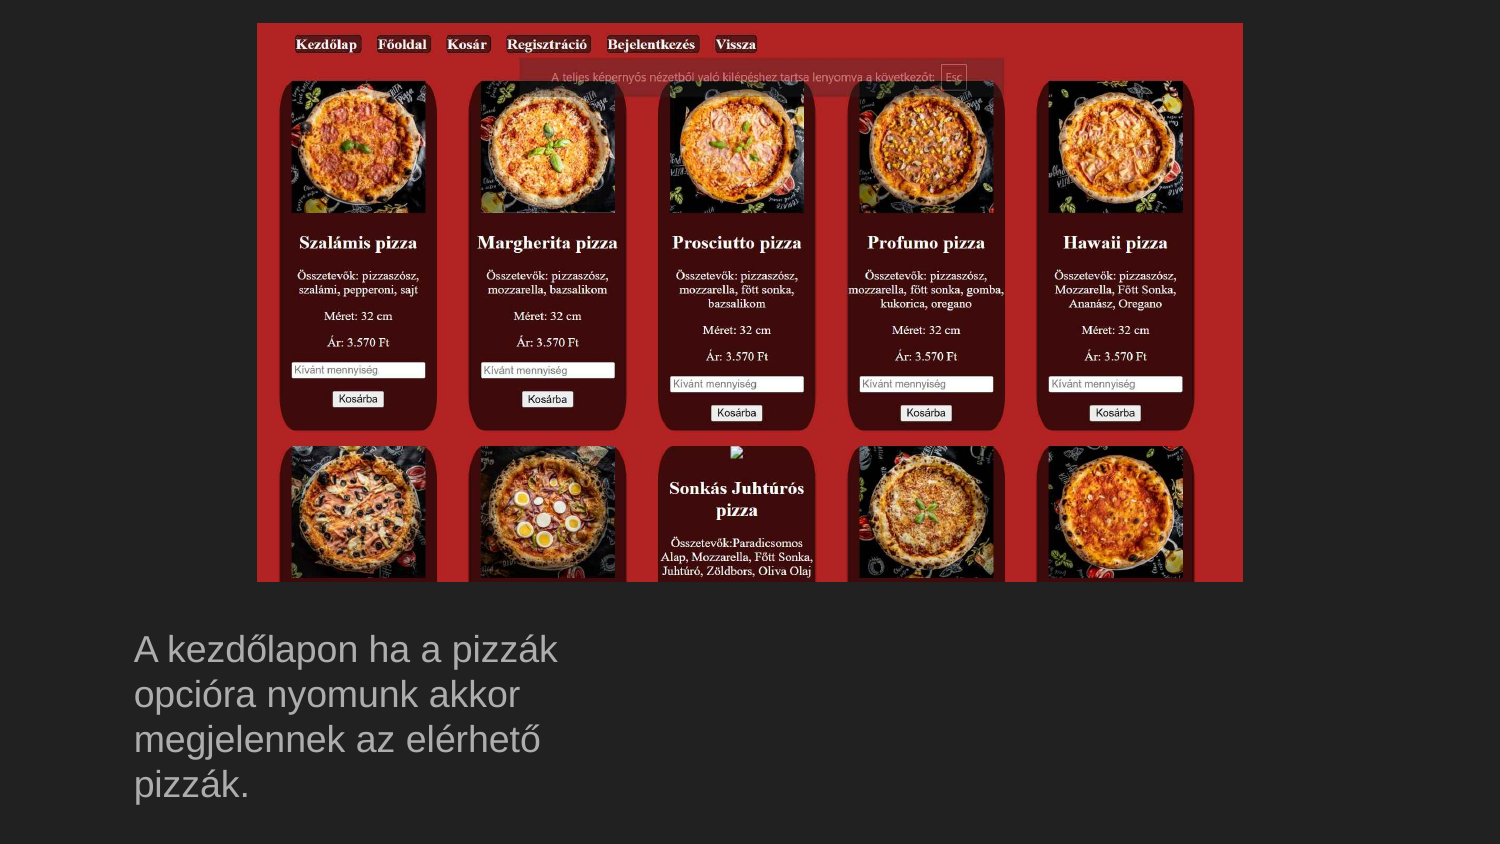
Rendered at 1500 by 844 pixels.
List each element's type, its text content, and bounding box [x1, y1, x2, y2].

text_box A kezdőlapon ha a pizzák opcióra nyomunk akkor megjelennek az elérhető pizzák. [118, 609, 676, 809]
picture [257, 23, 1243, 583]
